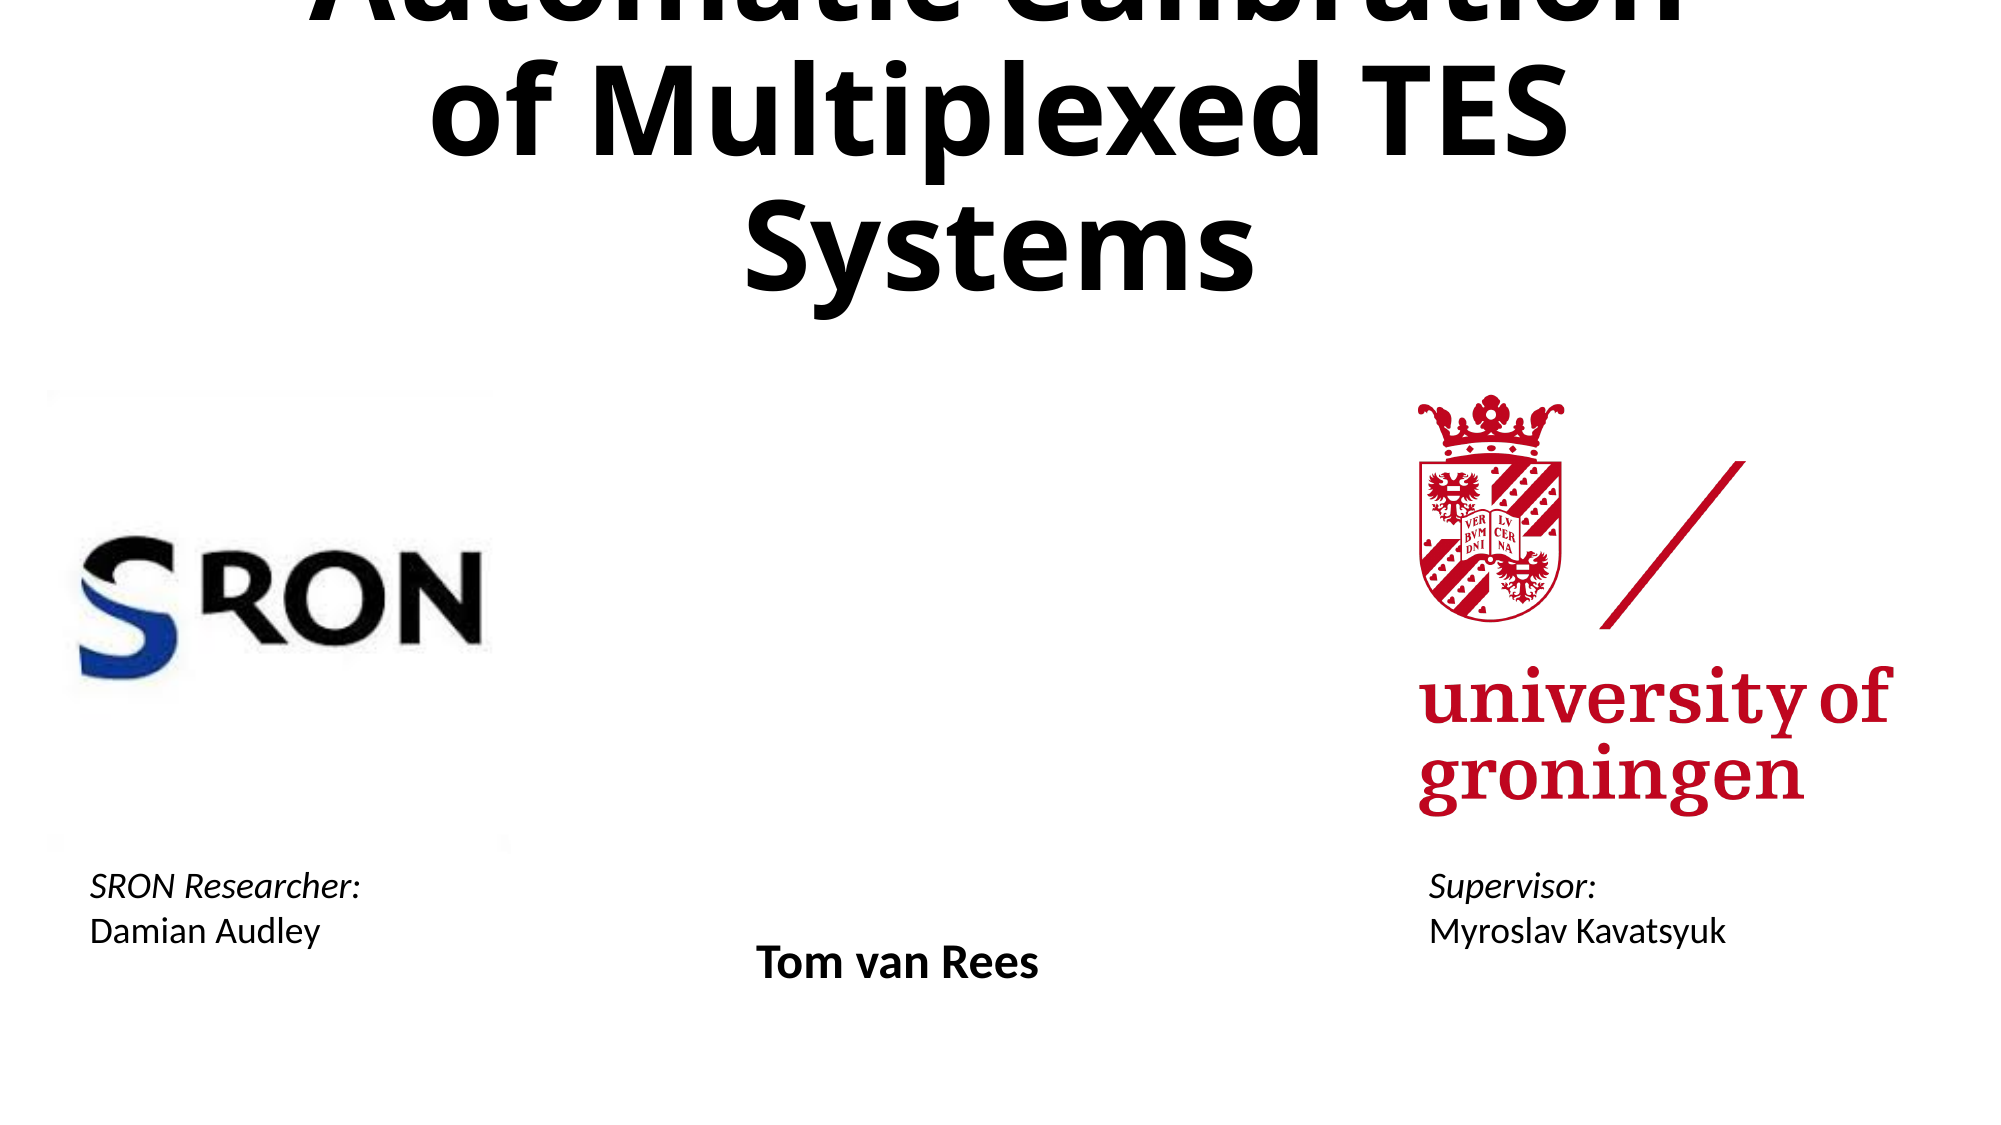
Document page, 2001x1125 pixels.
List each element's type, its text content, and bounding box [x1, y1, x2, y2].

title Automatic Calibration of Multiplexed TES Systems [249, 38, 1750, 325]
picture [1379, 329, 1932, 882]
text_box Tom van Rees [741, 921, 1259, 997]
picture [47, 390, 511, 854]
text_box Supervisor: Myroslav Kavatsyuk [1414, 882, 1932, 959]
text_box SRON Researcher: Damian Audley [75, 854, 425, 959]
